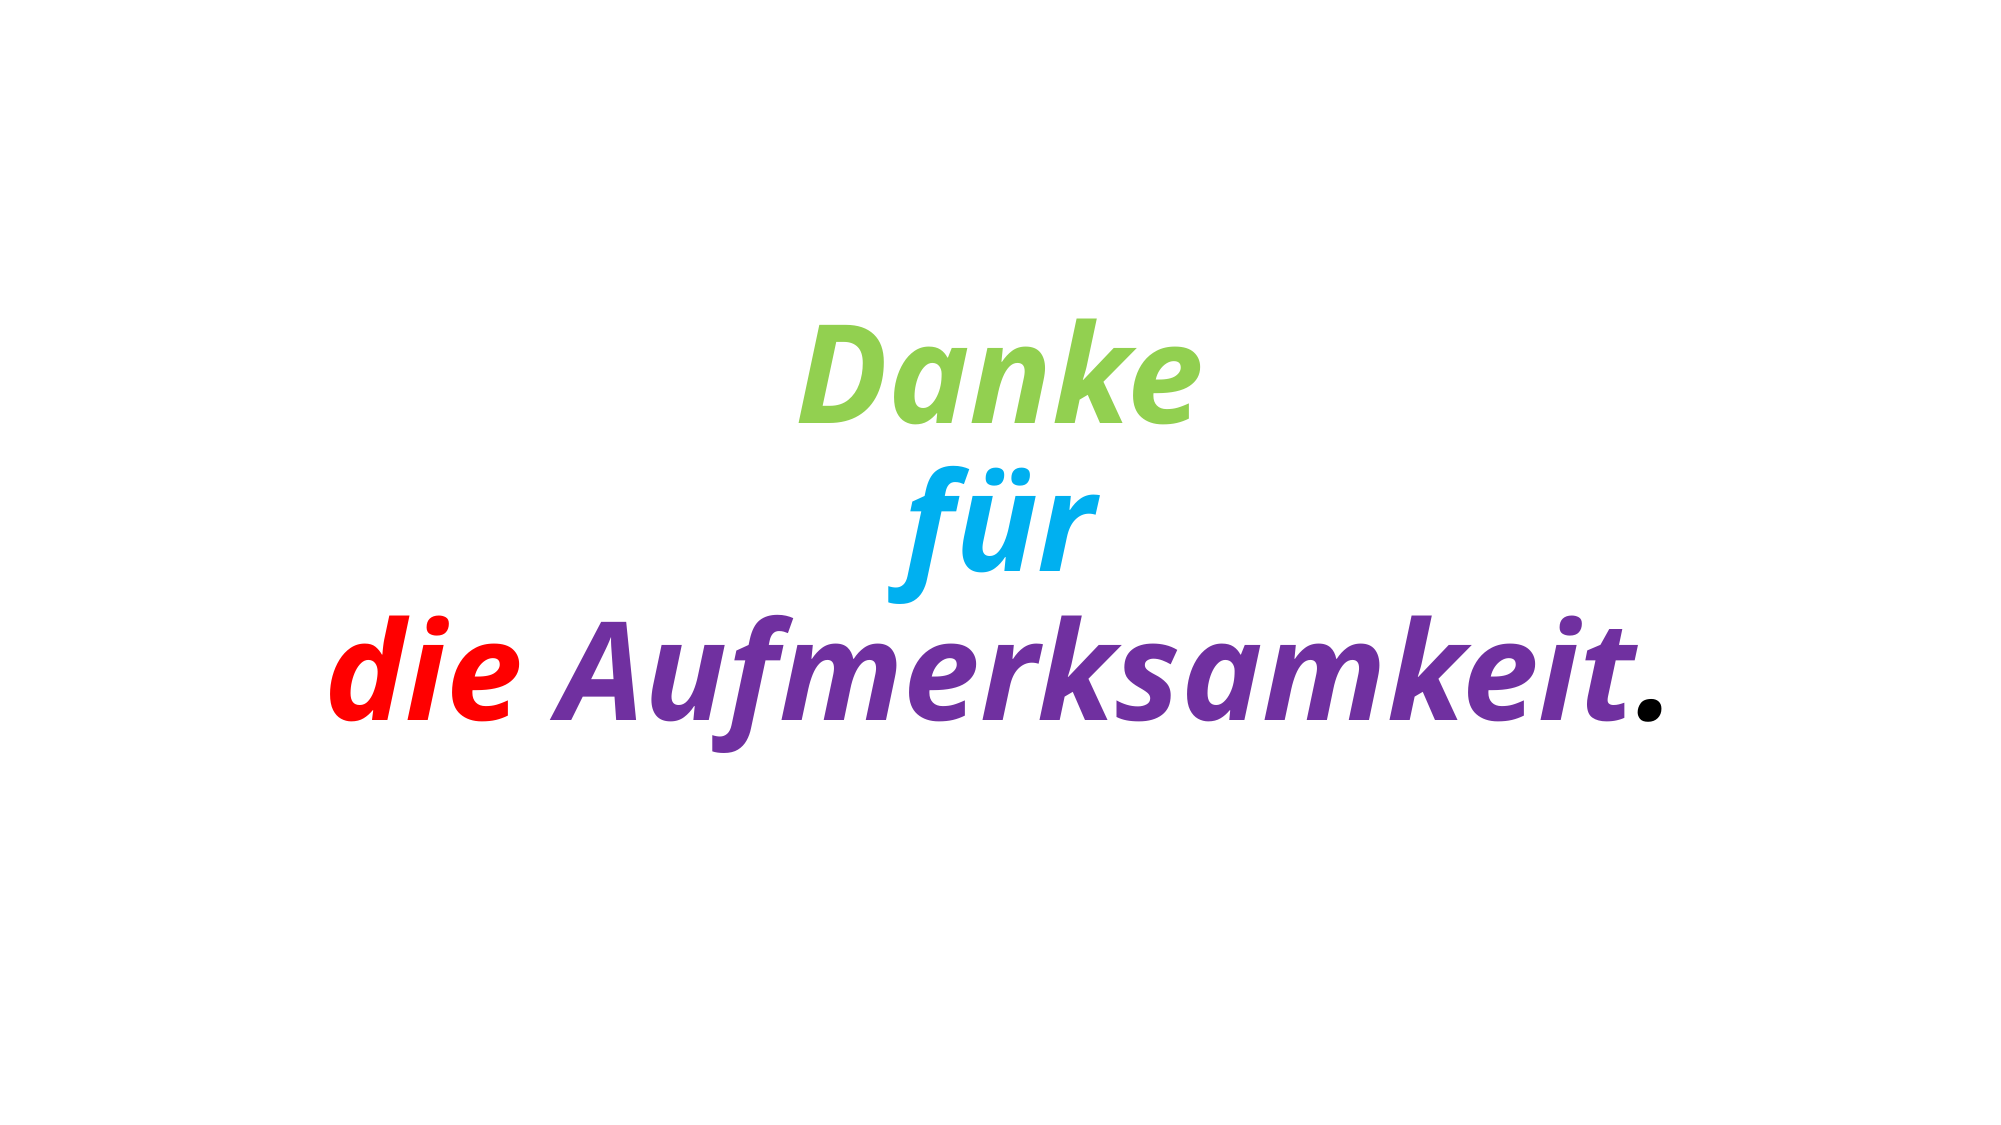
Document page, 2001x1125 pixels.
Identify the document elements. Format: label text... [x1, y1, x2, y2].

title Danke für die Aufmerksamkeit. [201, 297, 1799, 727]
